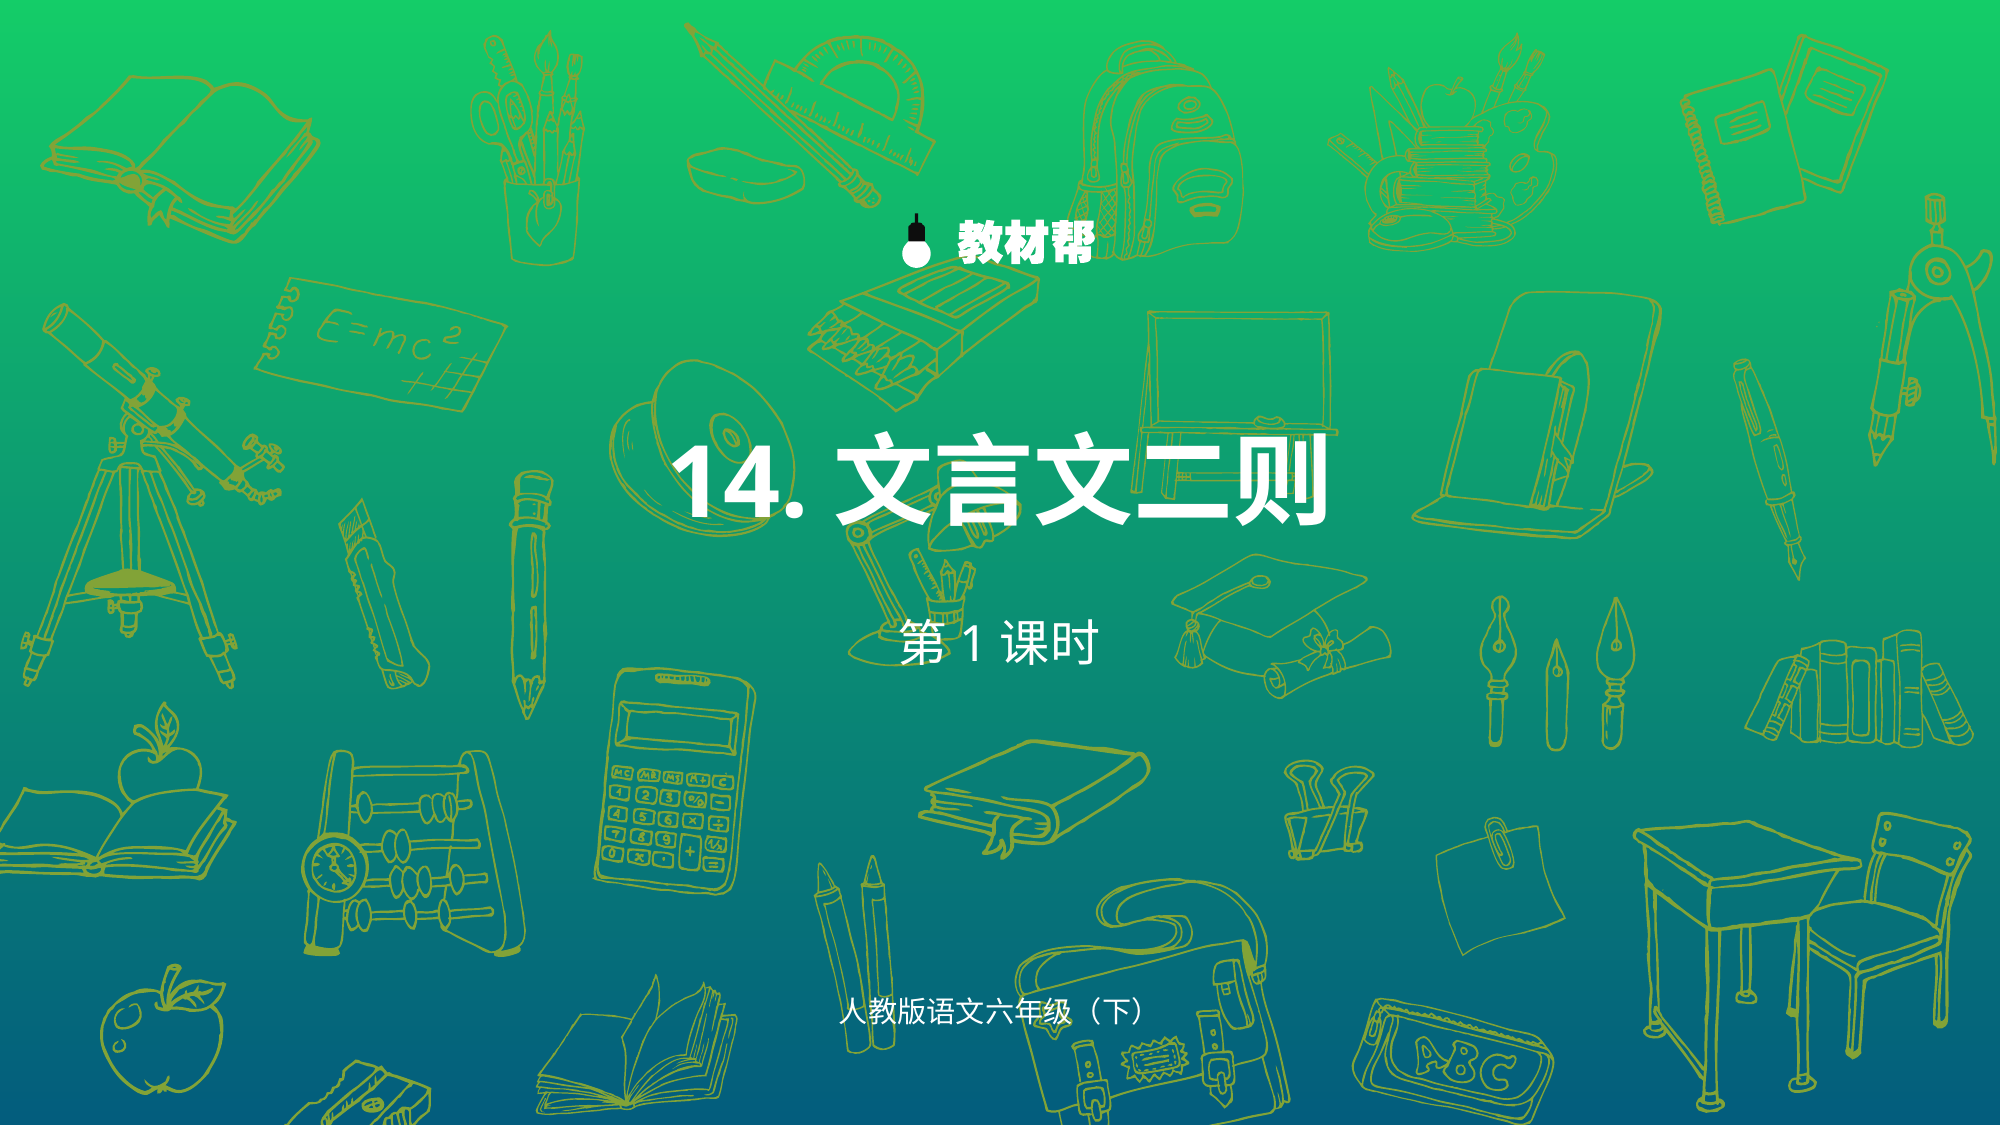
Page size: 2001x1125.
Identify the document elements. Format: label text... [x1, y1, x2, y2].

text_box 14.文言文二则 [392, 409, 1608, 545]
text_box 第1课时 [868, 603, 1129, 679]
text_box 人教版语文六年级（下） [824, 986, 1176, 1037]
